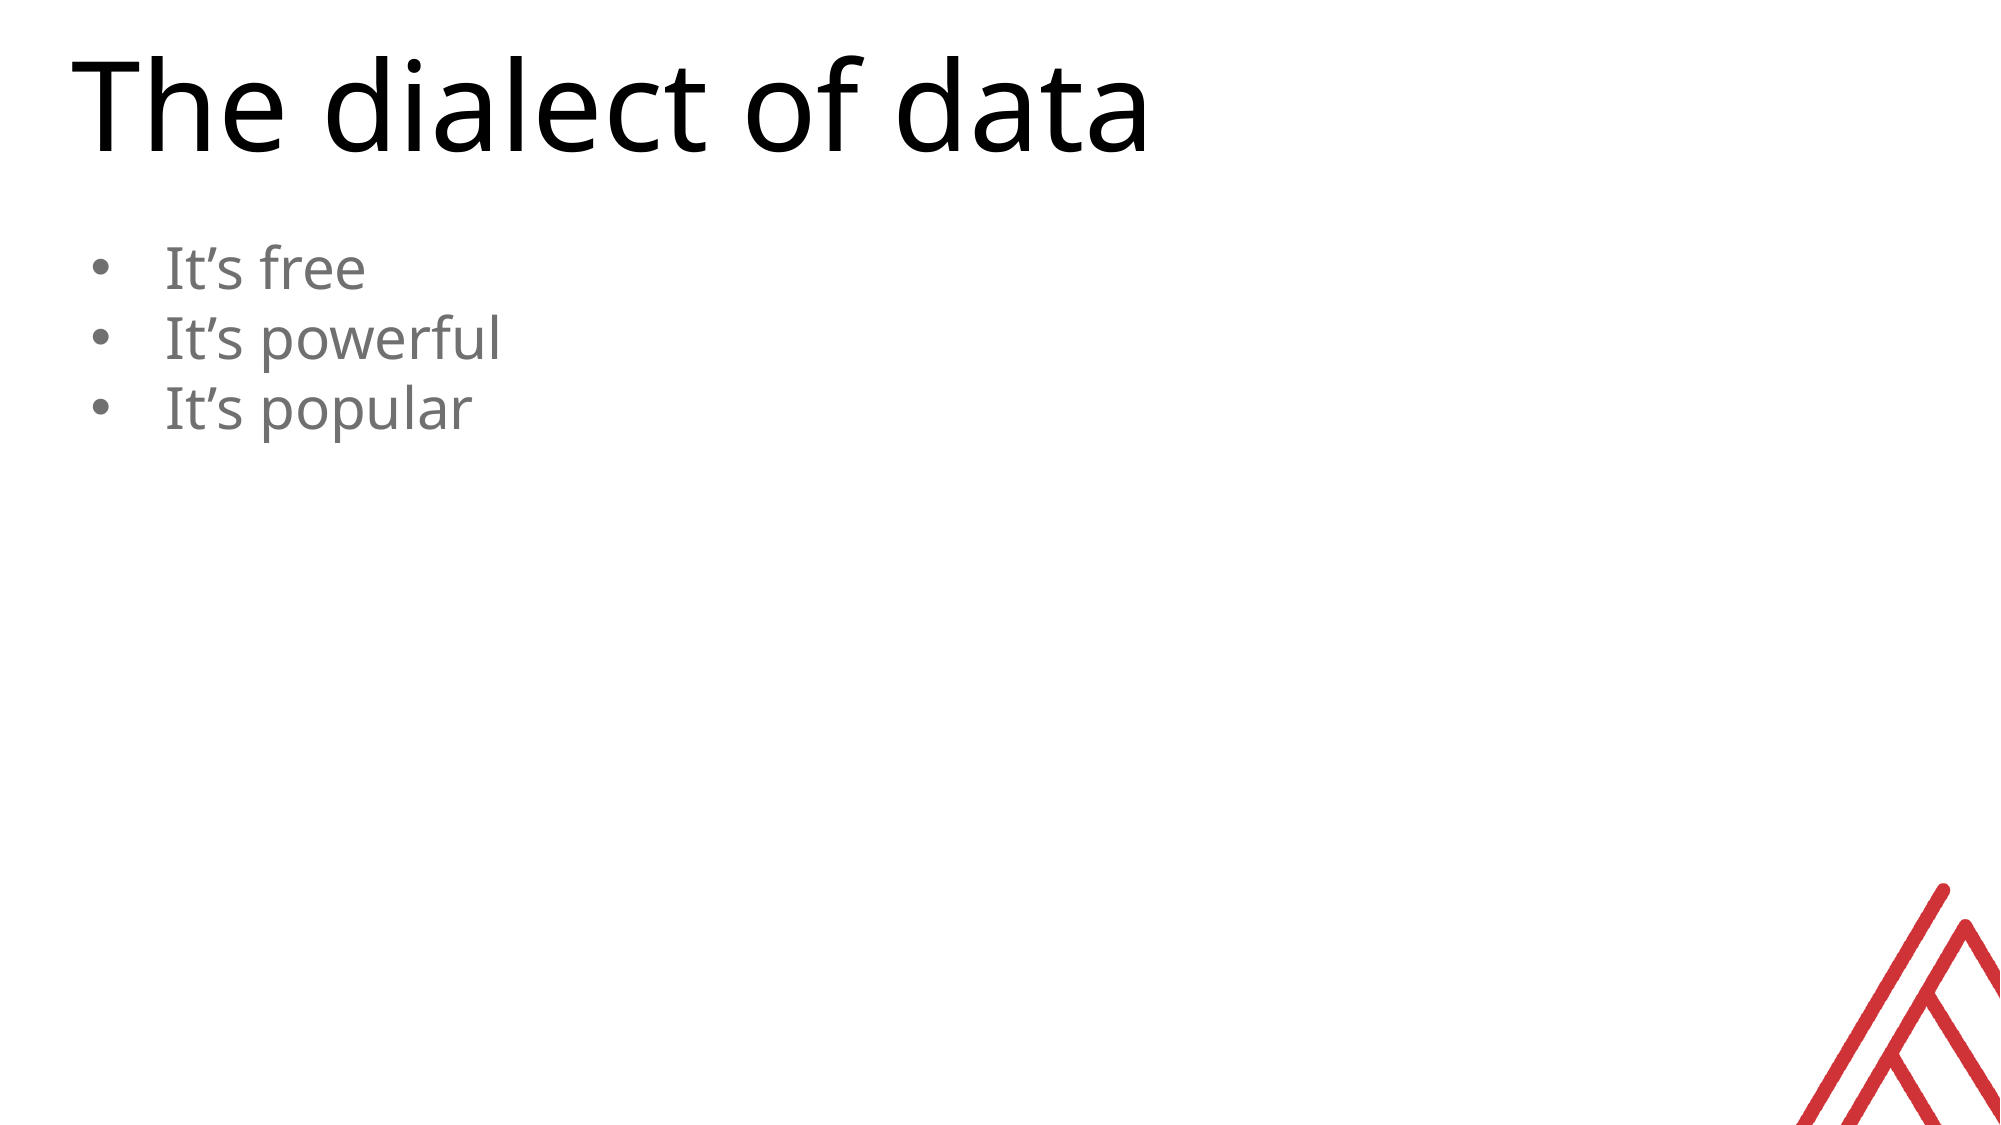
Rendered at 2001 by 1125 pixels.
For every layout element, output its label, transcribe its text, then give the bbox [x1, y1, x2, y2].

picture [1787, 880, 2000, 1125]
text_box It’s free It’s powerful It’s popular [75, 224, 1650, 449]
text_box The dialect of data [56, 18, 1665, 184]
